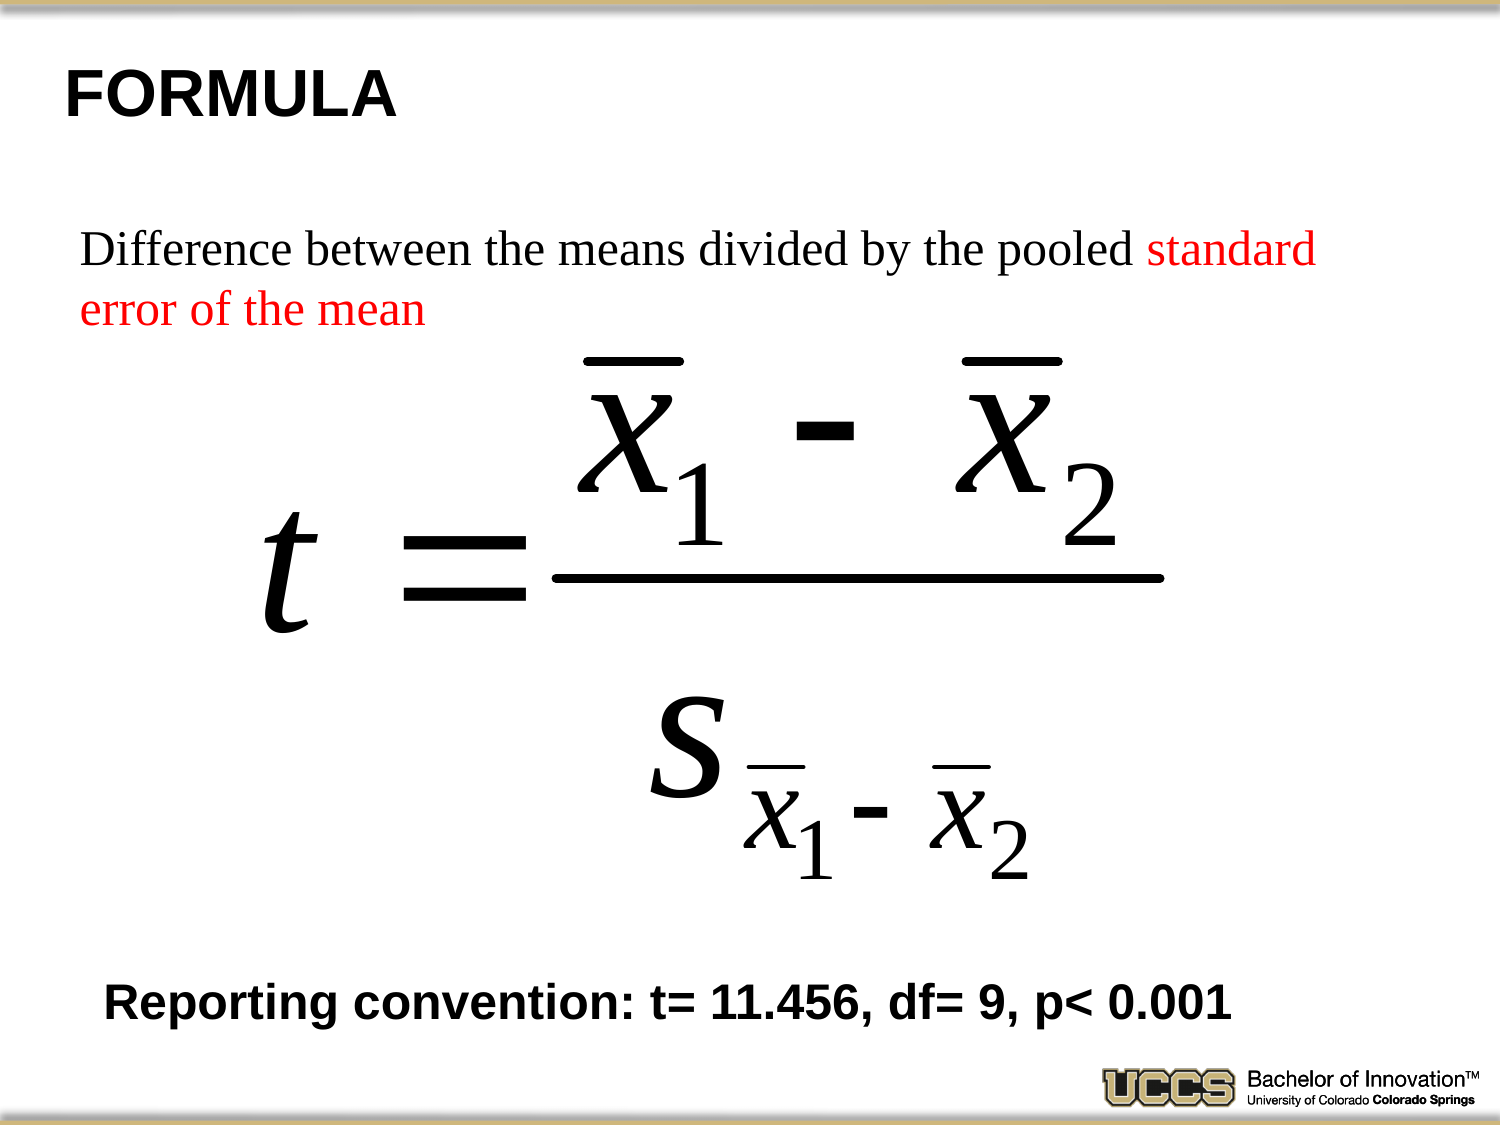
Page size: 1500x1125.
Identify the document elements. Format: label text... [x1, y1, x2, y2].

text_box Difference between the means divided by the pooled standard error of the mean [64, 207, 1365, 343]
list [229, 278, 1200, 931]
text_box Reporting convention: t= 11.456, df= 9, p< 0.001 [88, 962, 1400, 1038]
title Formula [50, 24, 1450, 138]
